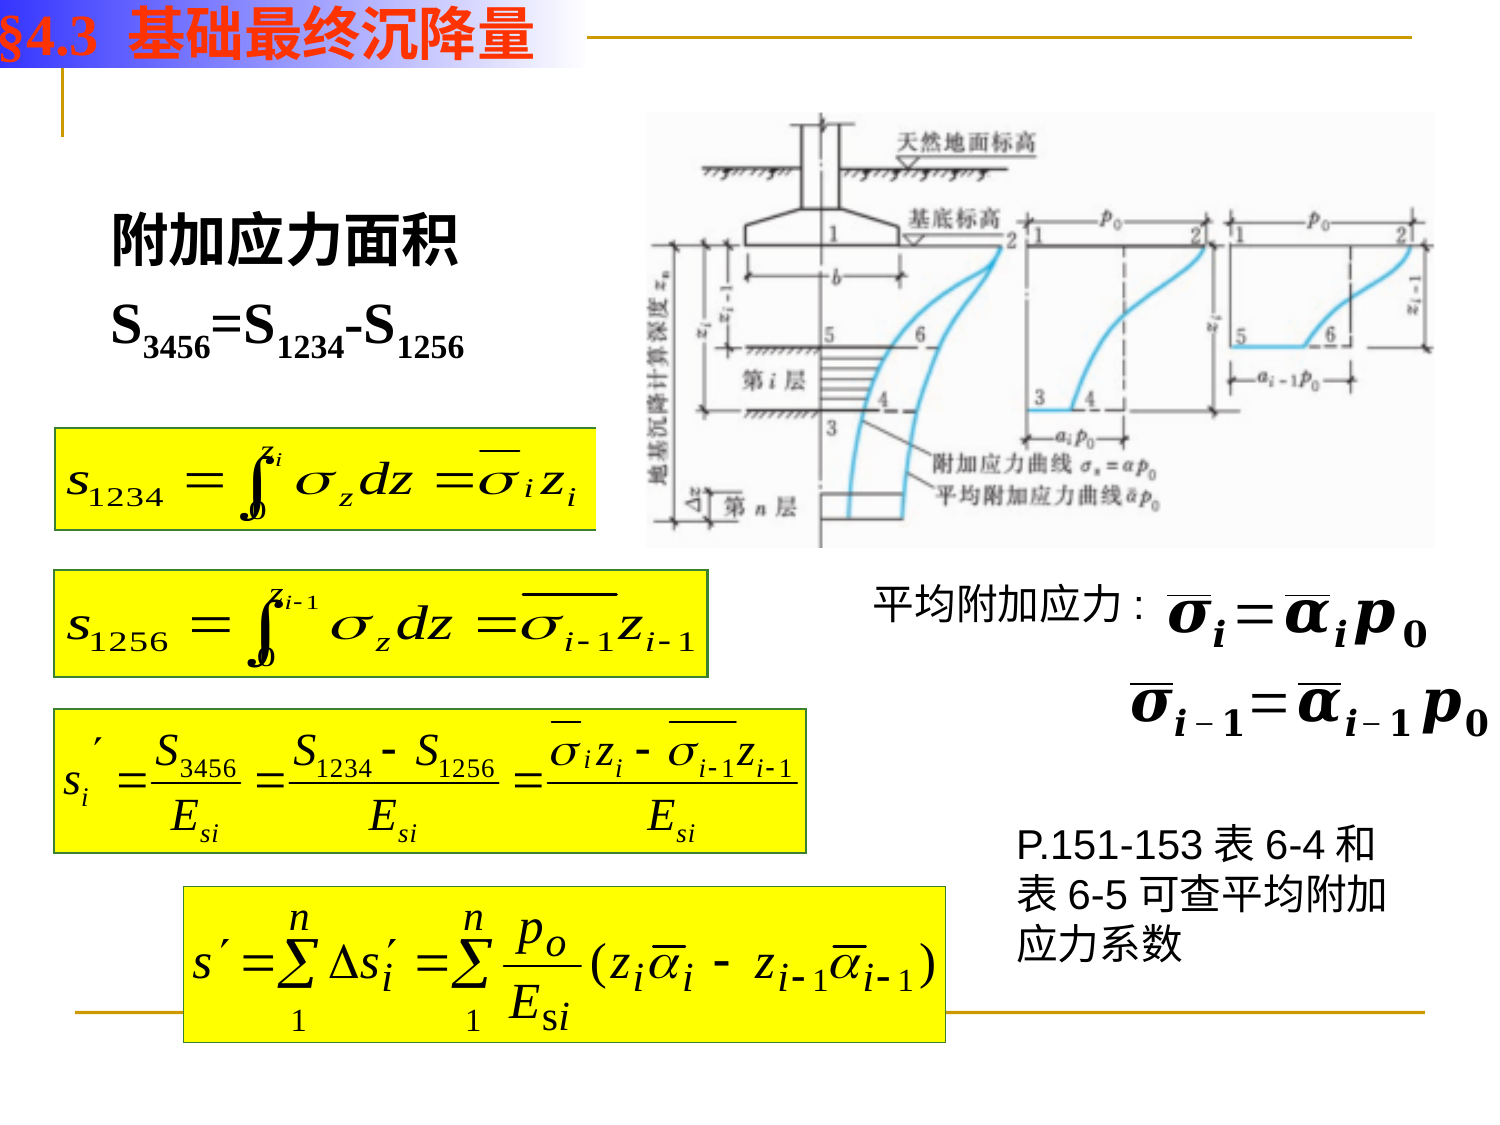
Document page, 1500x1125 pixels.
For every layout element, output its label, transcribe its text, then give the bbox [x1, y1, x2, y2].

list 附加应力面积 S3456=S1234-S1256 [95, 196, 533, 405]
picture [596, 111, 1459, 548]
text_box §4.3 基础最终沉降量 [0, 0, 587, 68]
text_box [55, 428, 591, 530]
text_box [55, 570, 707, 677]
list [55, 709, 806, 853]
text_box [182, 886, 946, 1044]
text_box 平均附加应力: [857, 570, 1145, 636]
